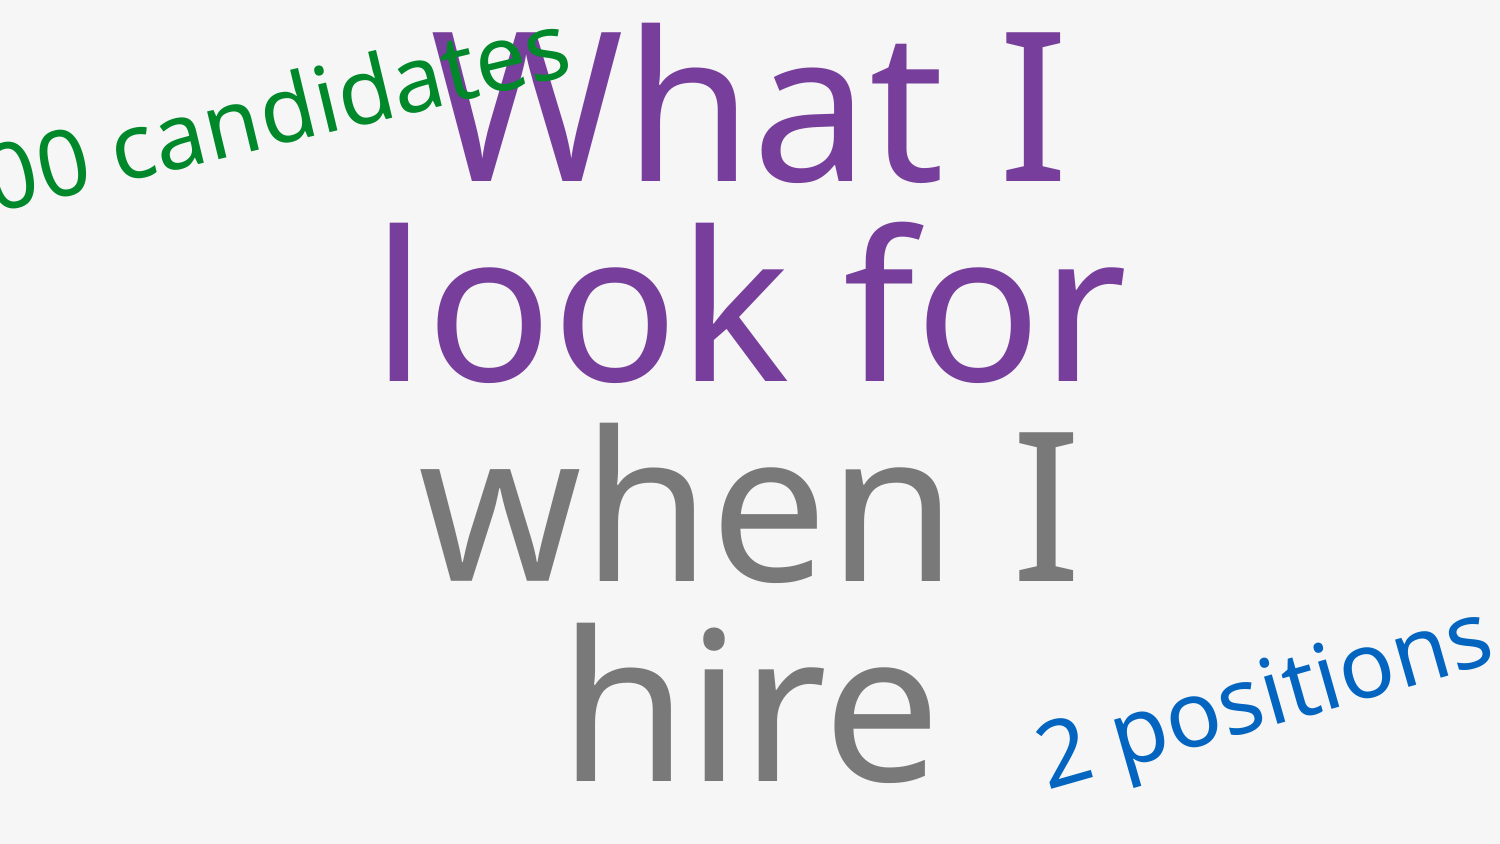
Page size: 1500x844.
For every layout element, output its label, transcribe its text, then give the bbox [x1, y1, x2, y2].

text_box 2 positions [1017, 583, 1500, 818]
list What I look for when I hire [271, 209, 1229, 634]
text_box 500 candidates [0, 0, 590, 239]
